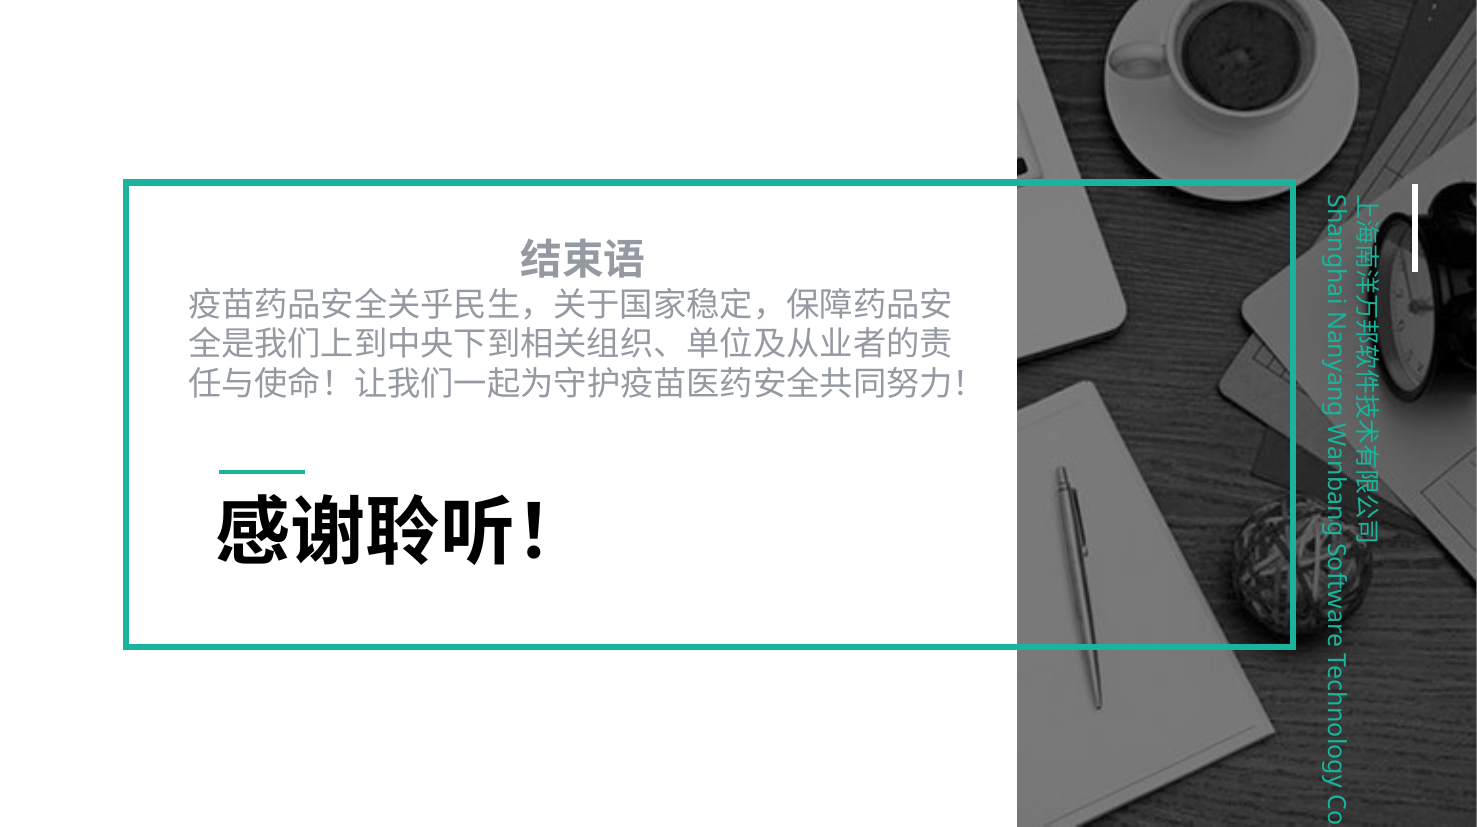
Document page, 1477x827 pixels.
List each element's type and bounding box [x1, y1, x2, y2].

text_box [130, 0, 1477, 827]
text_box [0, 0, 130, 827]
text_box [125, 181, 130, 648]
